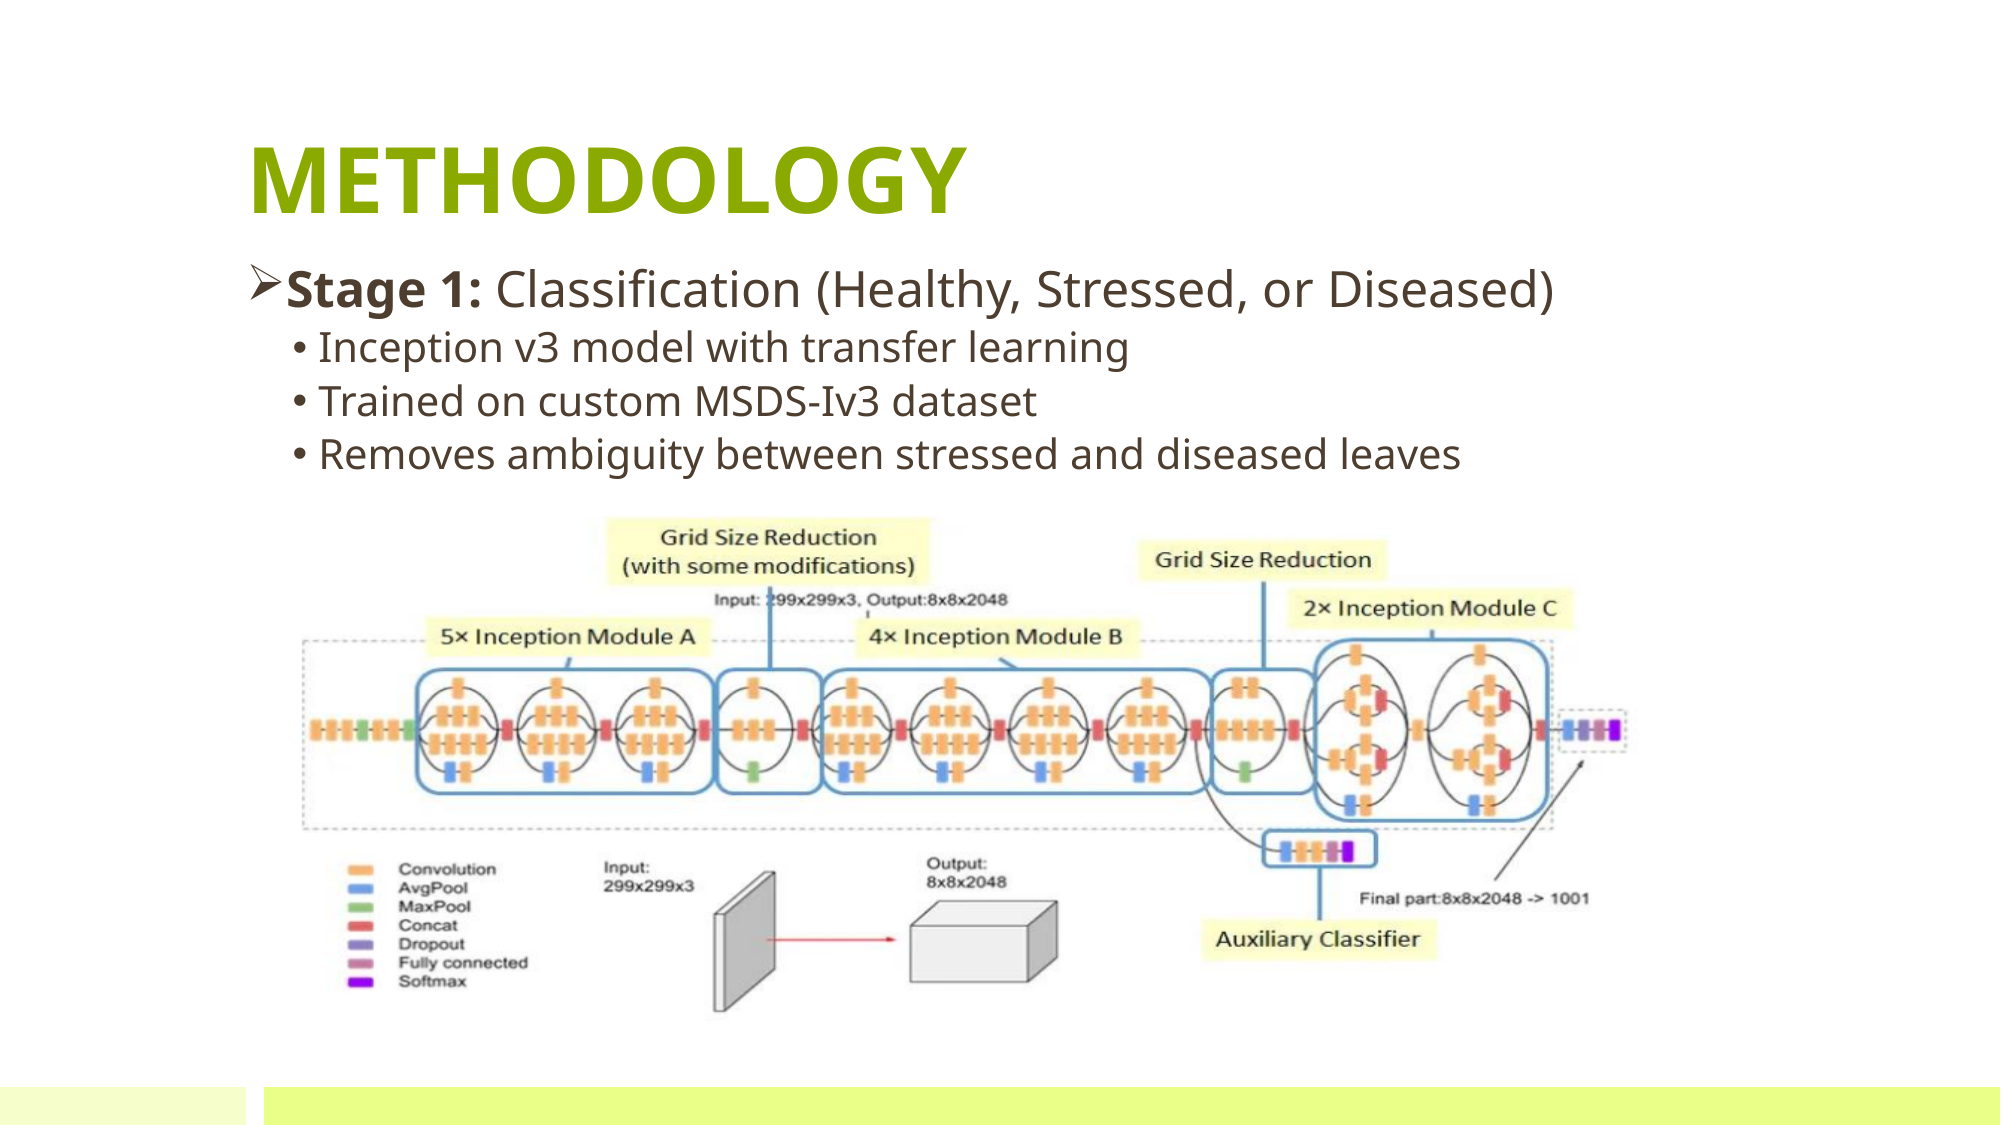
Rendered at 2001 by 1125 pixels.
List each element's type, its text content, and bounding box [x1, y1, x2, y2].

title METHODOLOGY [231, 45, 1769, 240]
list Stage 1: Classification (Healthy, Stressed, or Diseased) Inception v3 model with transfer learning Trained on custom MSDS-Iv3 dataset Removes ambiguity between stressed and diseased leaves [231, 256, 1690, 499]
picture [253, 516, 1668, 1023]
